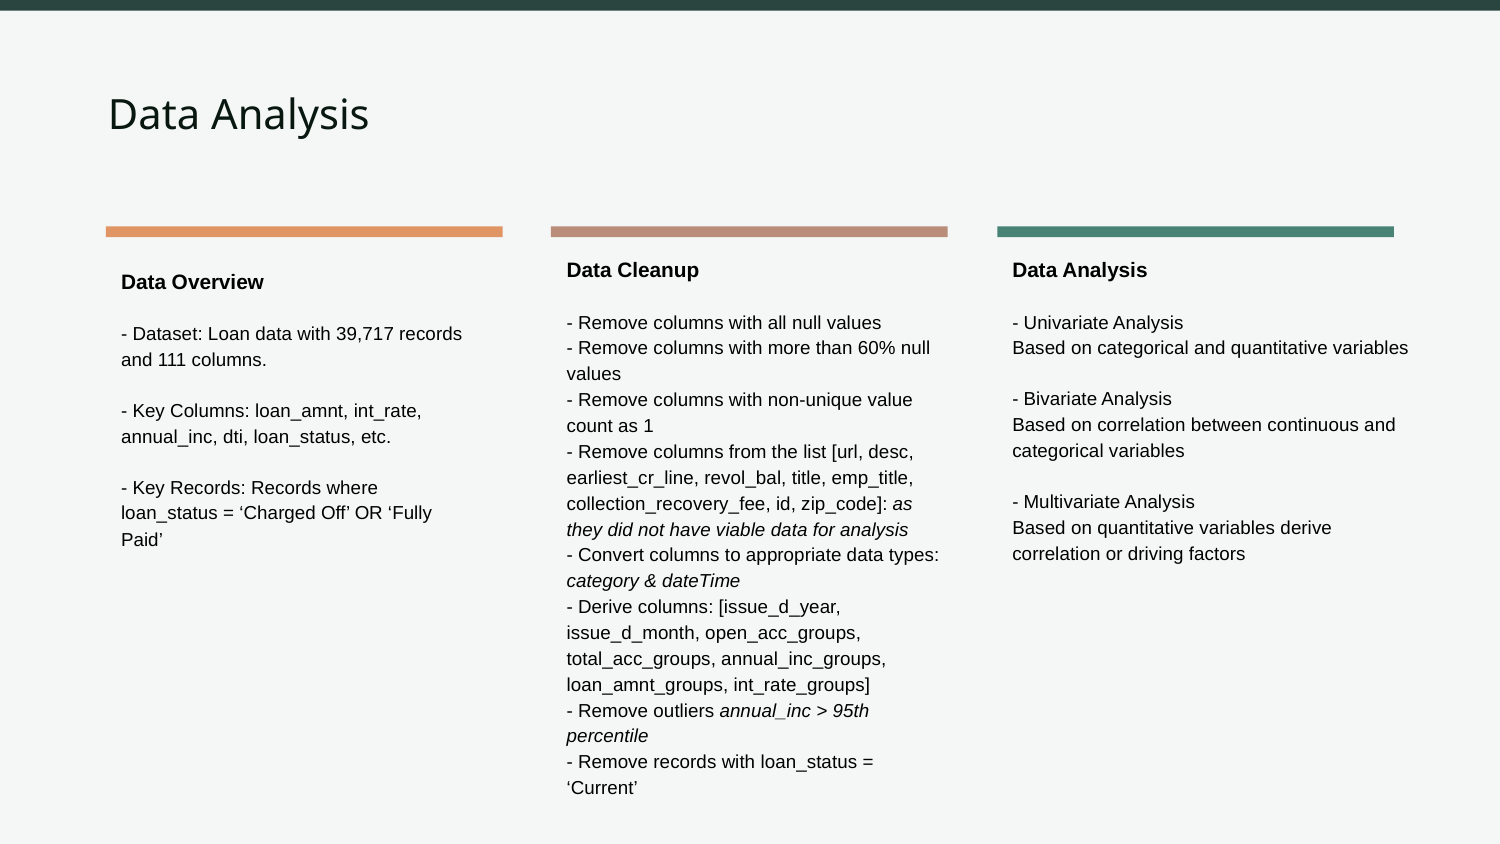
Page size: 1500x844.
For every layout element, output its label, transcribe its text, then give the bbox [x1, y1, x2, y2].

list Data Overview - Dataset: Loan data with 39,717 records and 111 columns. - Key Columns: loan_amnt, int_rate, annual_inc, dti, loan_status, etc. - Key Records: Records where loan_status = ‘Charged Off’ OR ‘Fully Paid’ [105, 249, 502, 814]
list Data Analysis - Univariate Analysis Based on categorical and quantitative variables - Bivariate Analysis Based on correlation between continuous and categorical variables - Multivariate Analysis Based on quantitative variables derive correlation or driving factors [997, 238, 1450, 803]
title Data Analysis [92, 72, 1408, 202]
list Data Cleanup - Remove columns with all null values - Remove columns with more than 60% null values - Remove columns with non-unique value count as 1 - Remove columns from the list [url, desc, earliest_cr_line, revol_bal, title, emp_title, collection_recovery_fee, id, zip_code]: as they did not have viable data for analysis - Convert columns to appropriate data types: category & dateTime - Derive columns: [issue_d_year, issue_d_month, open_acc_groups, total_acc_groups, annual_inc_groups, loan_amnt_groups, int_rate_groups] - Remove outliers annual_inc > 95th percentile - Remove records with loan_status = ‘Current’ [551, 238, 977, 803]
